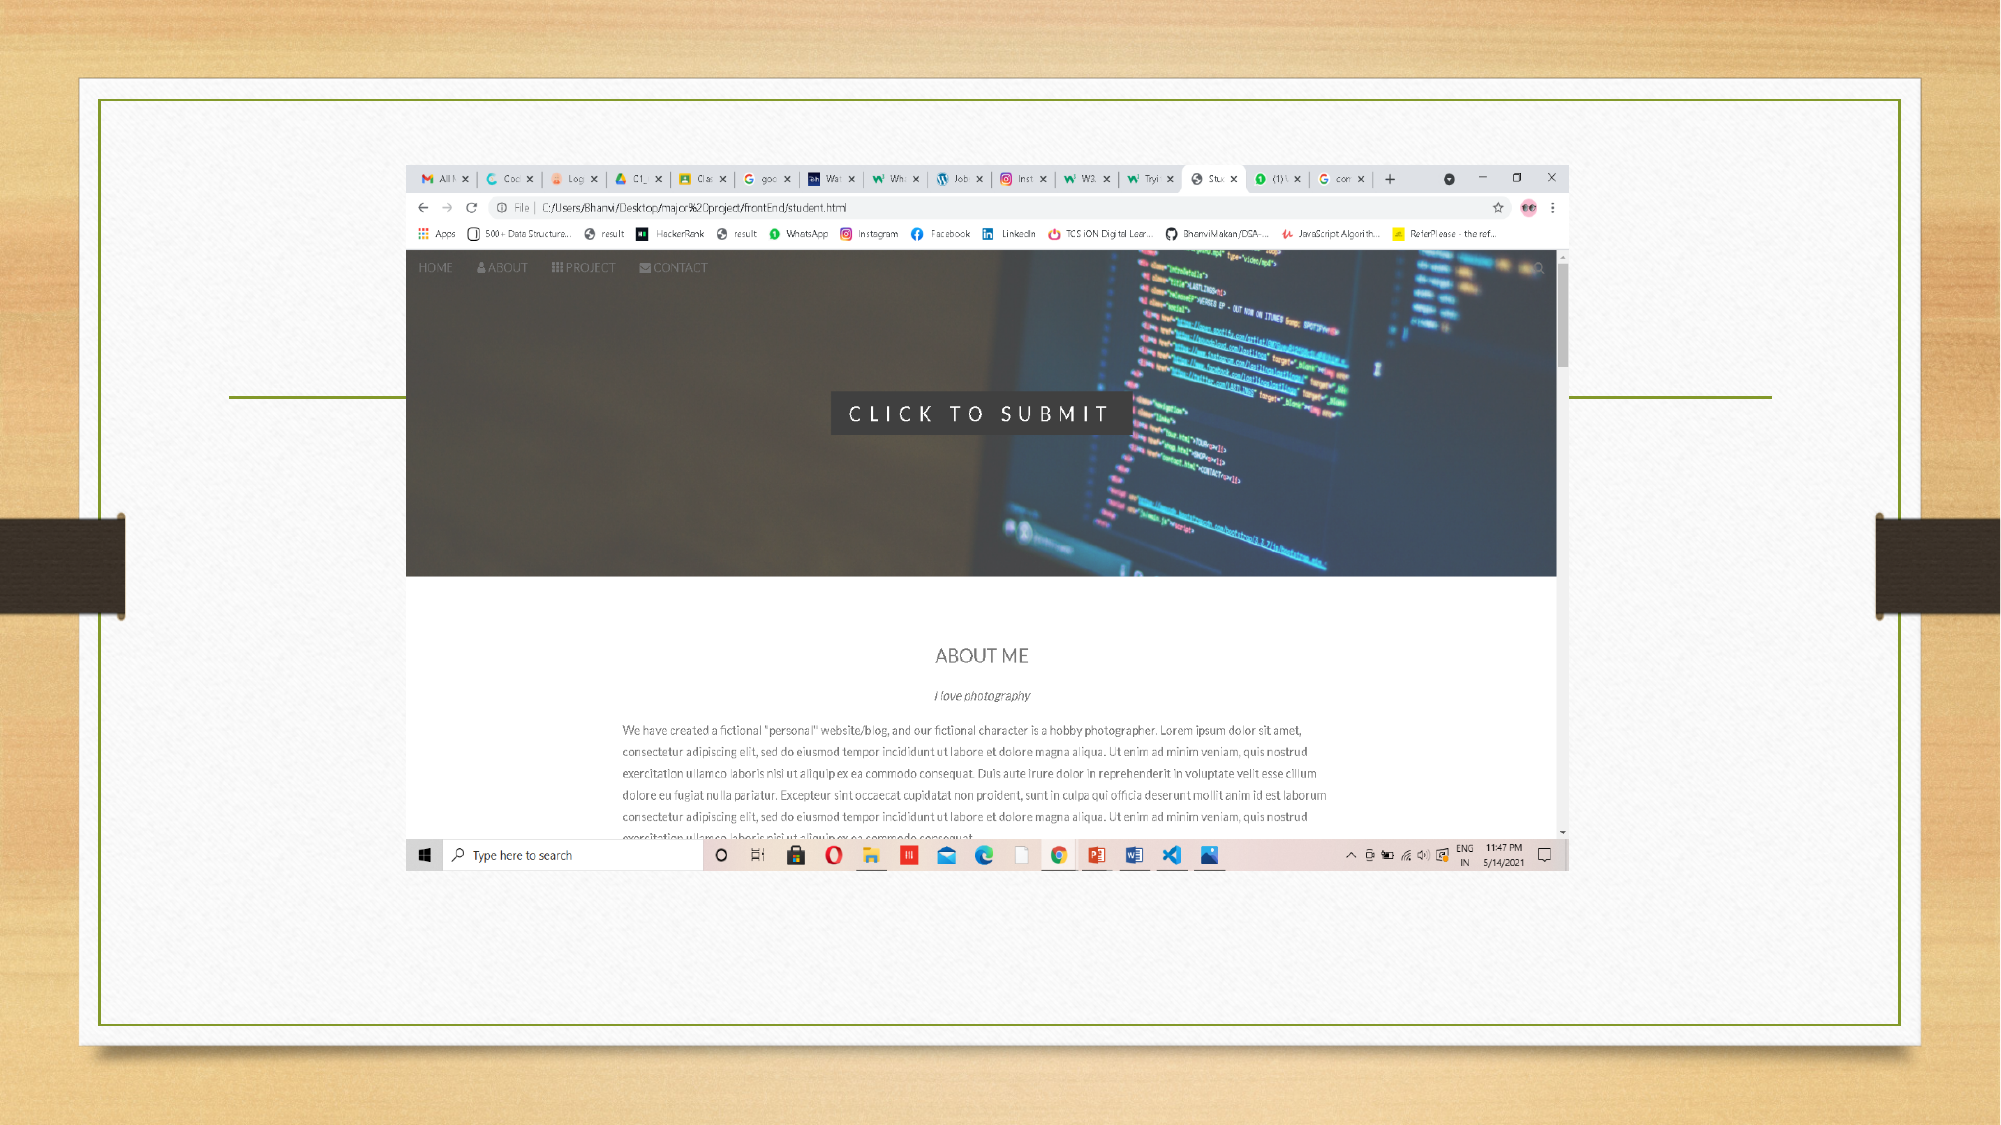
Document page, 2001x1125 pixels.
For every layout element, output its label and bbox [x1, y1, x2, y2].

picture [0, 0, 2001, 1125]
list [406, 165, 1569, 871]
